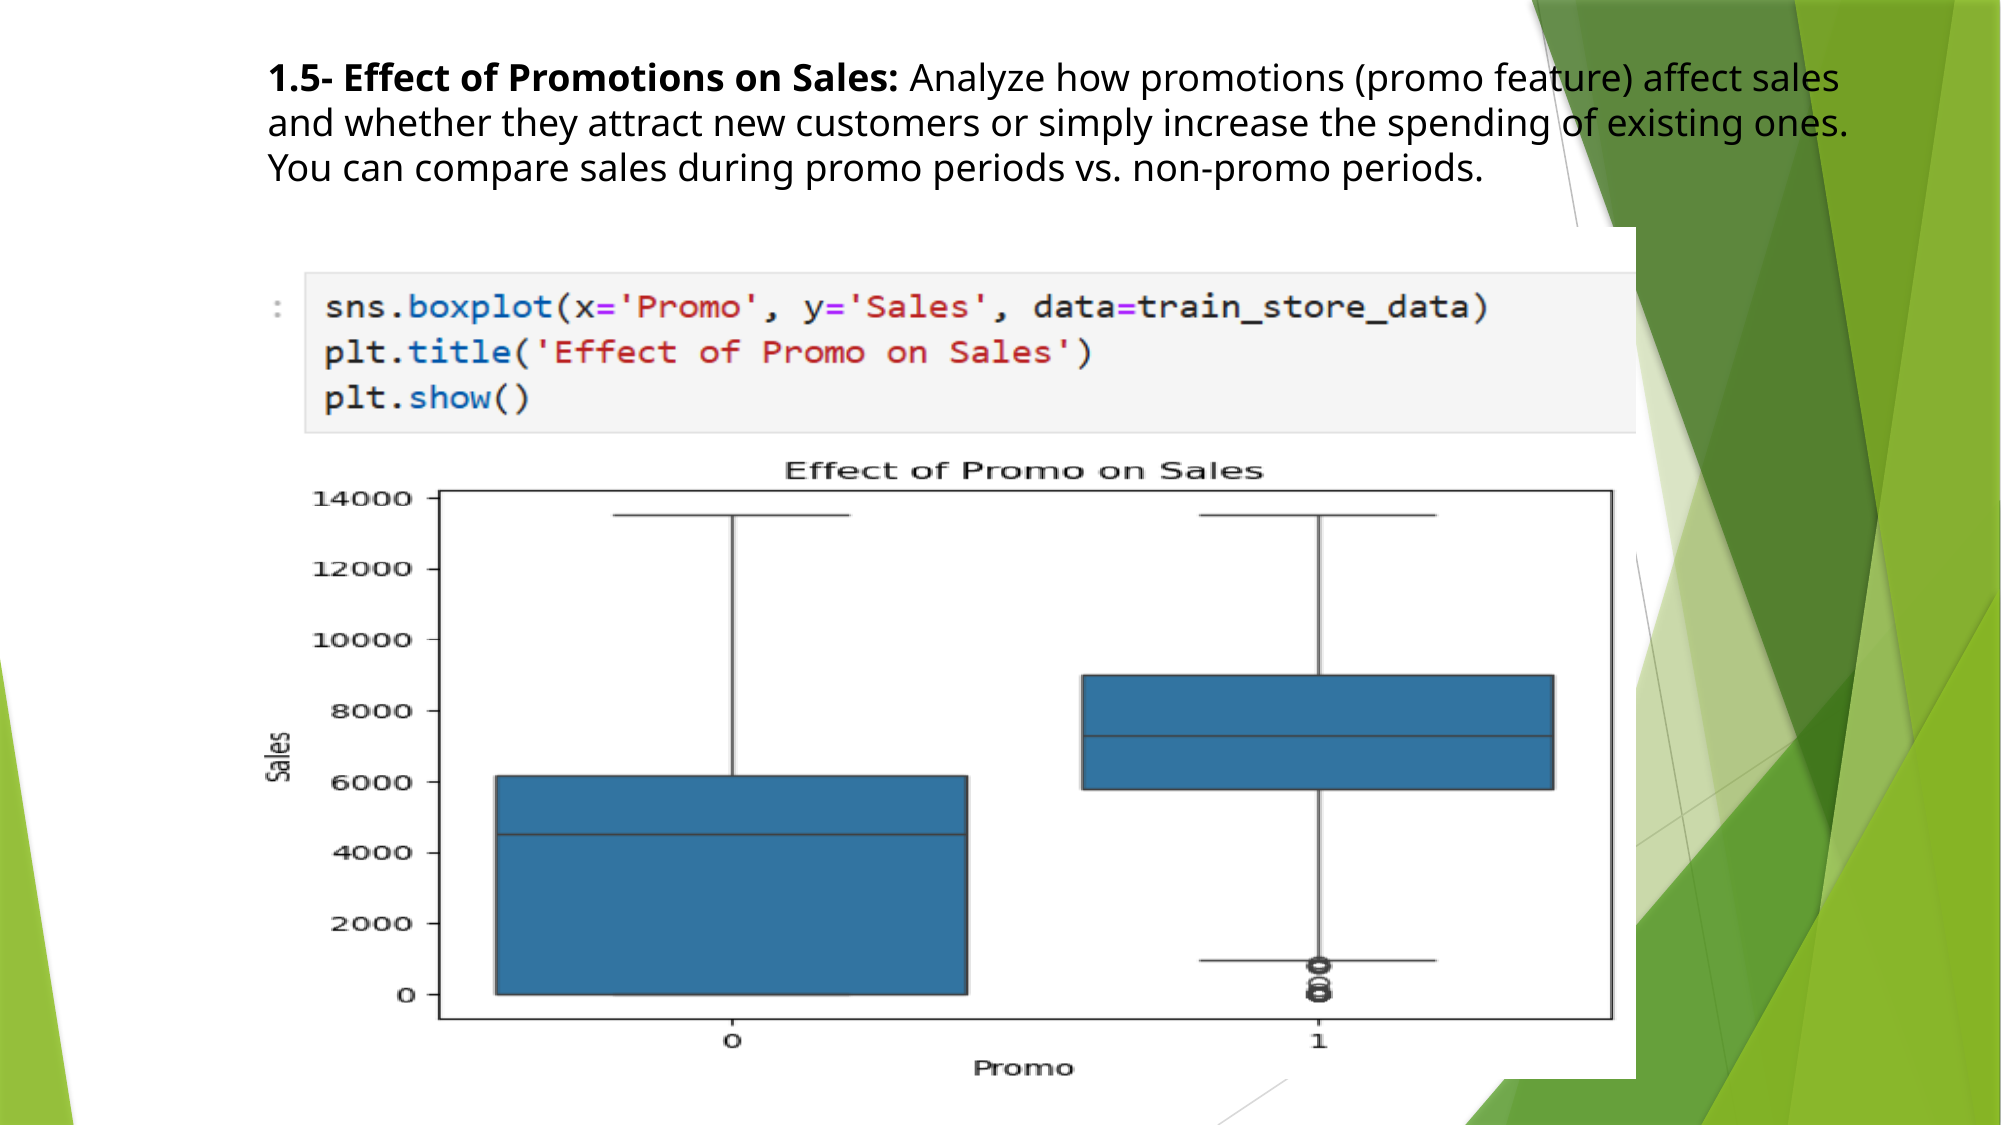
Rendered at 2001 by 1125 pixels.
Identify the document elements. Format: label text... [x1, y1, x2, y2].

text_box 1.5- Effect of Promotions on Sales: Analyze how promotions (promo feature) affect sales and whether they attract new customers or simply increase the spending of existing ones. You can compare sales during promo periods vs. non-promo periods. [252, 46, 1922, 241]
picture [263, 227, 1637, 1080]
